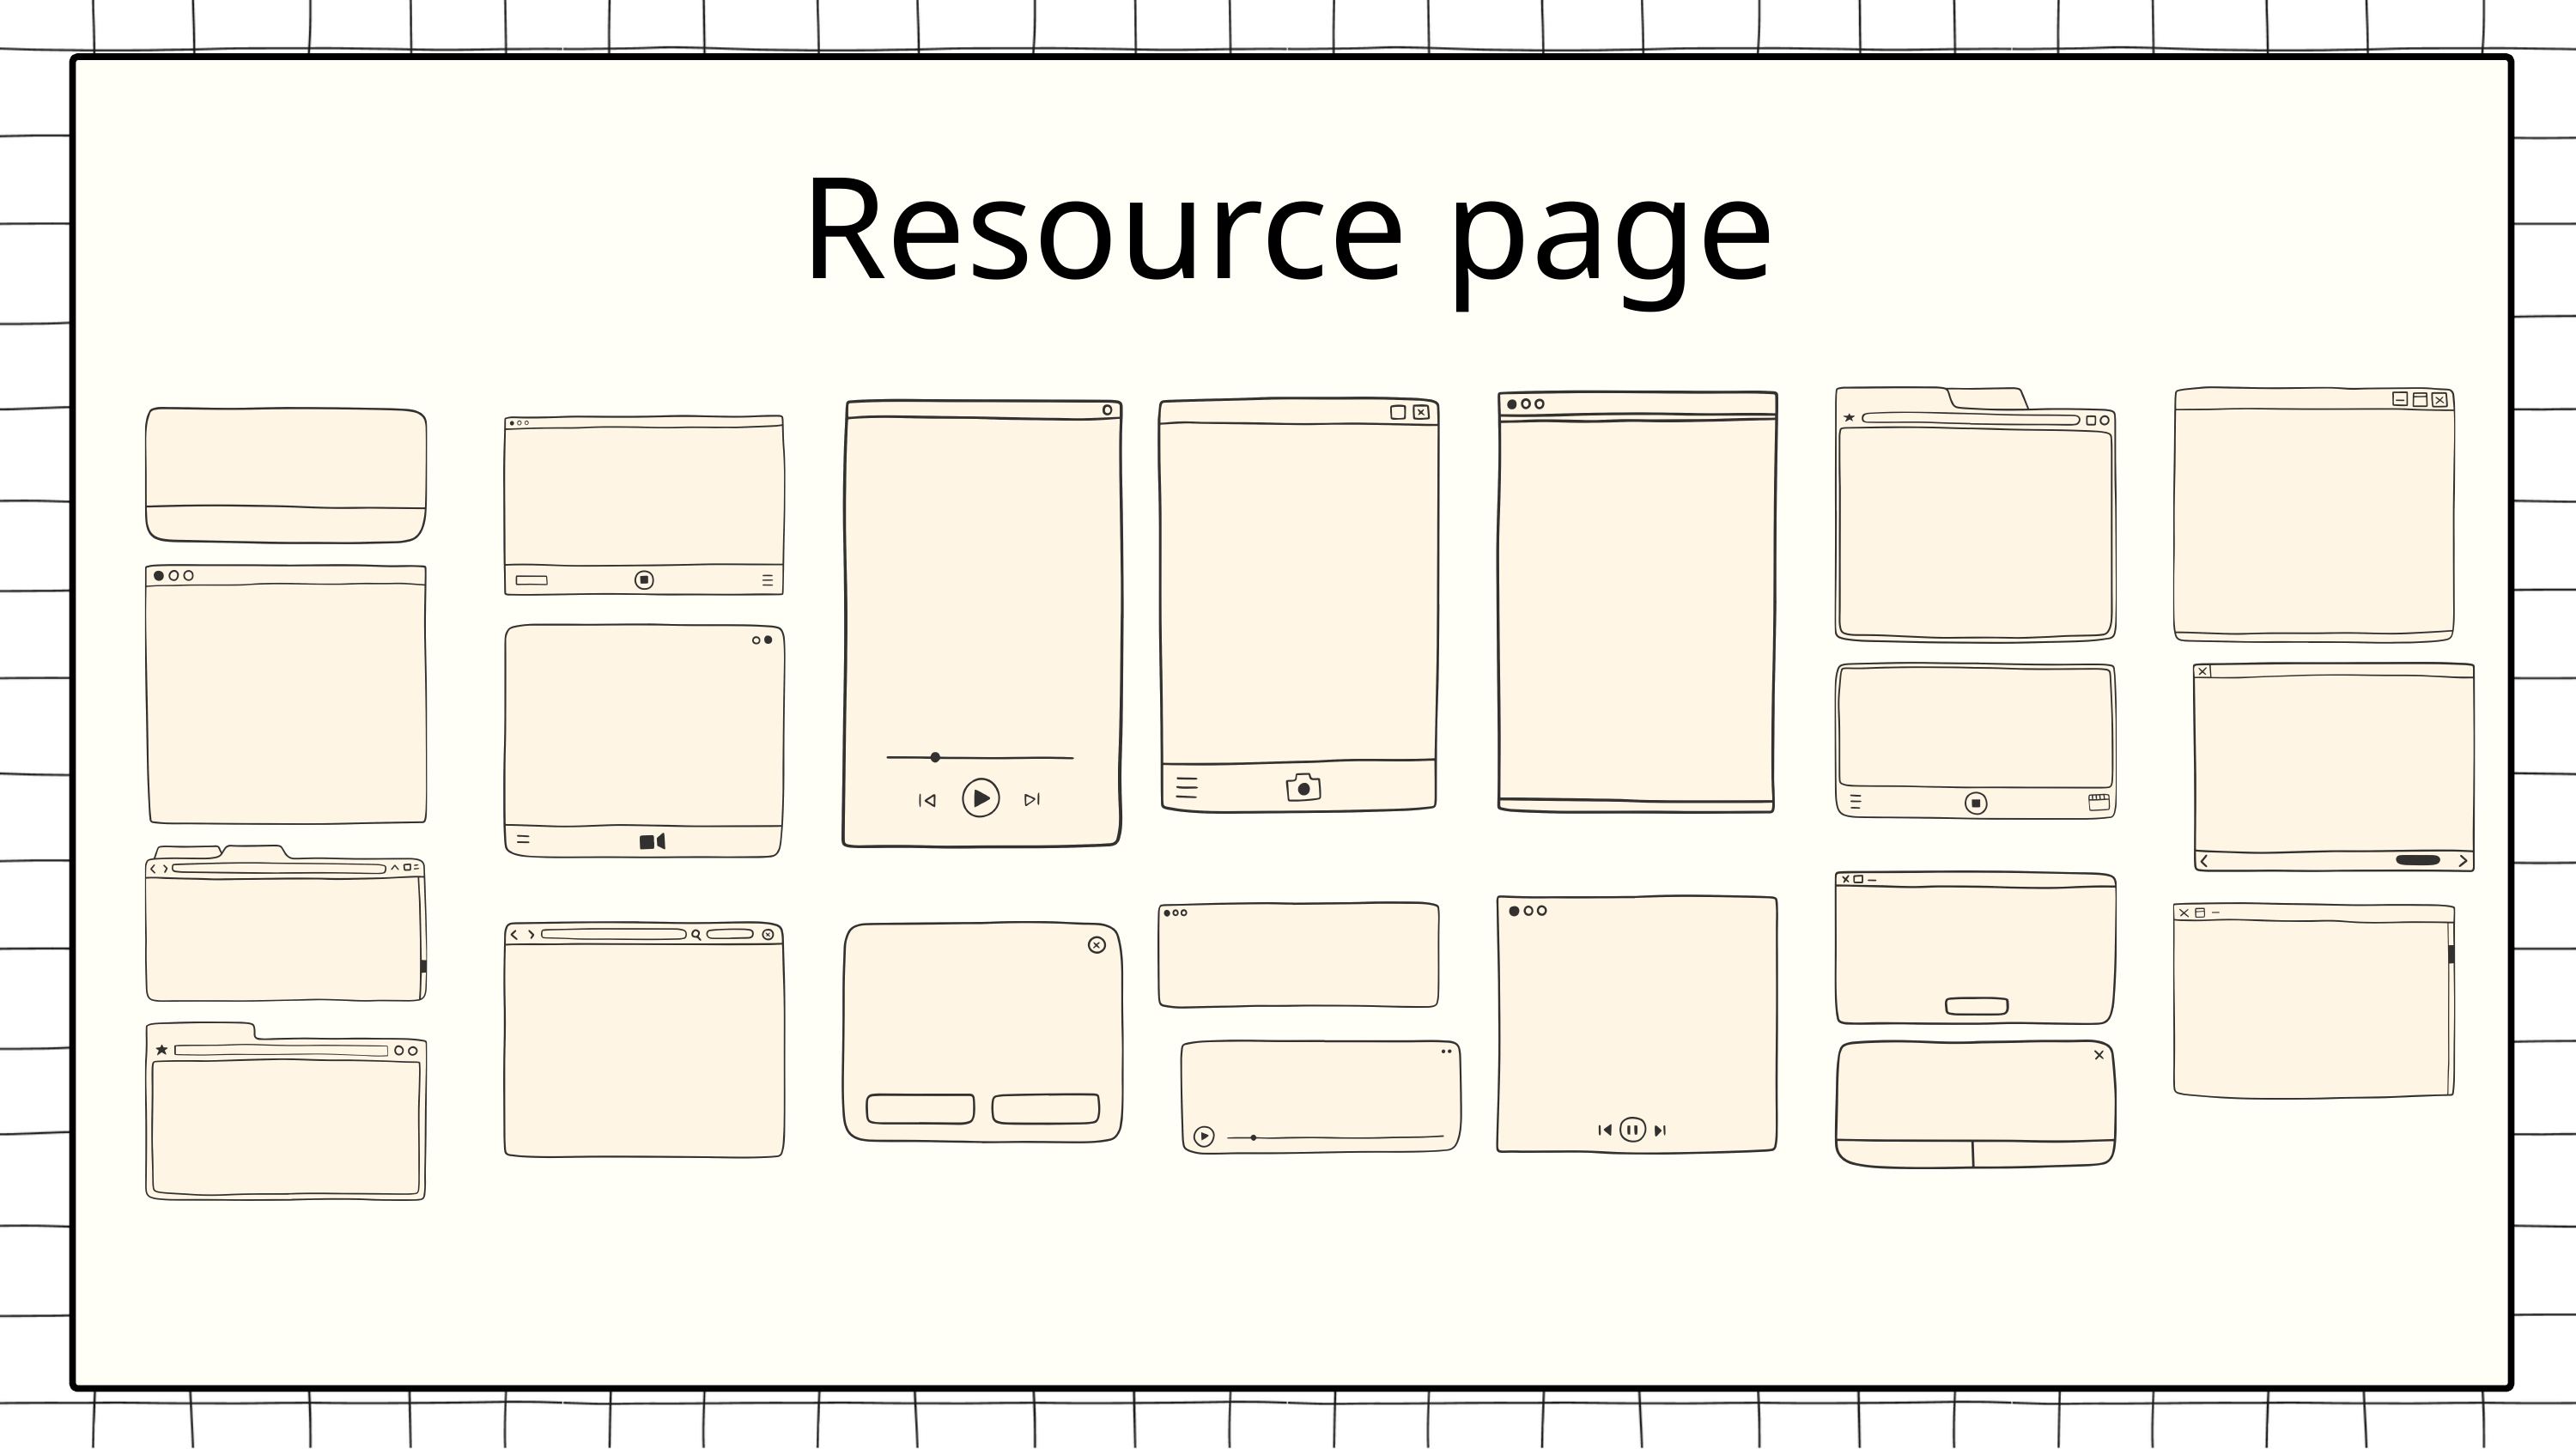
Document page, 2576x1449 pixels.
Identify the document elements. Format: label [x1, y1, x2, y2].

text_box [0, 0, 2576, 1449]
text_box [72, 56, 2512, 1389]
